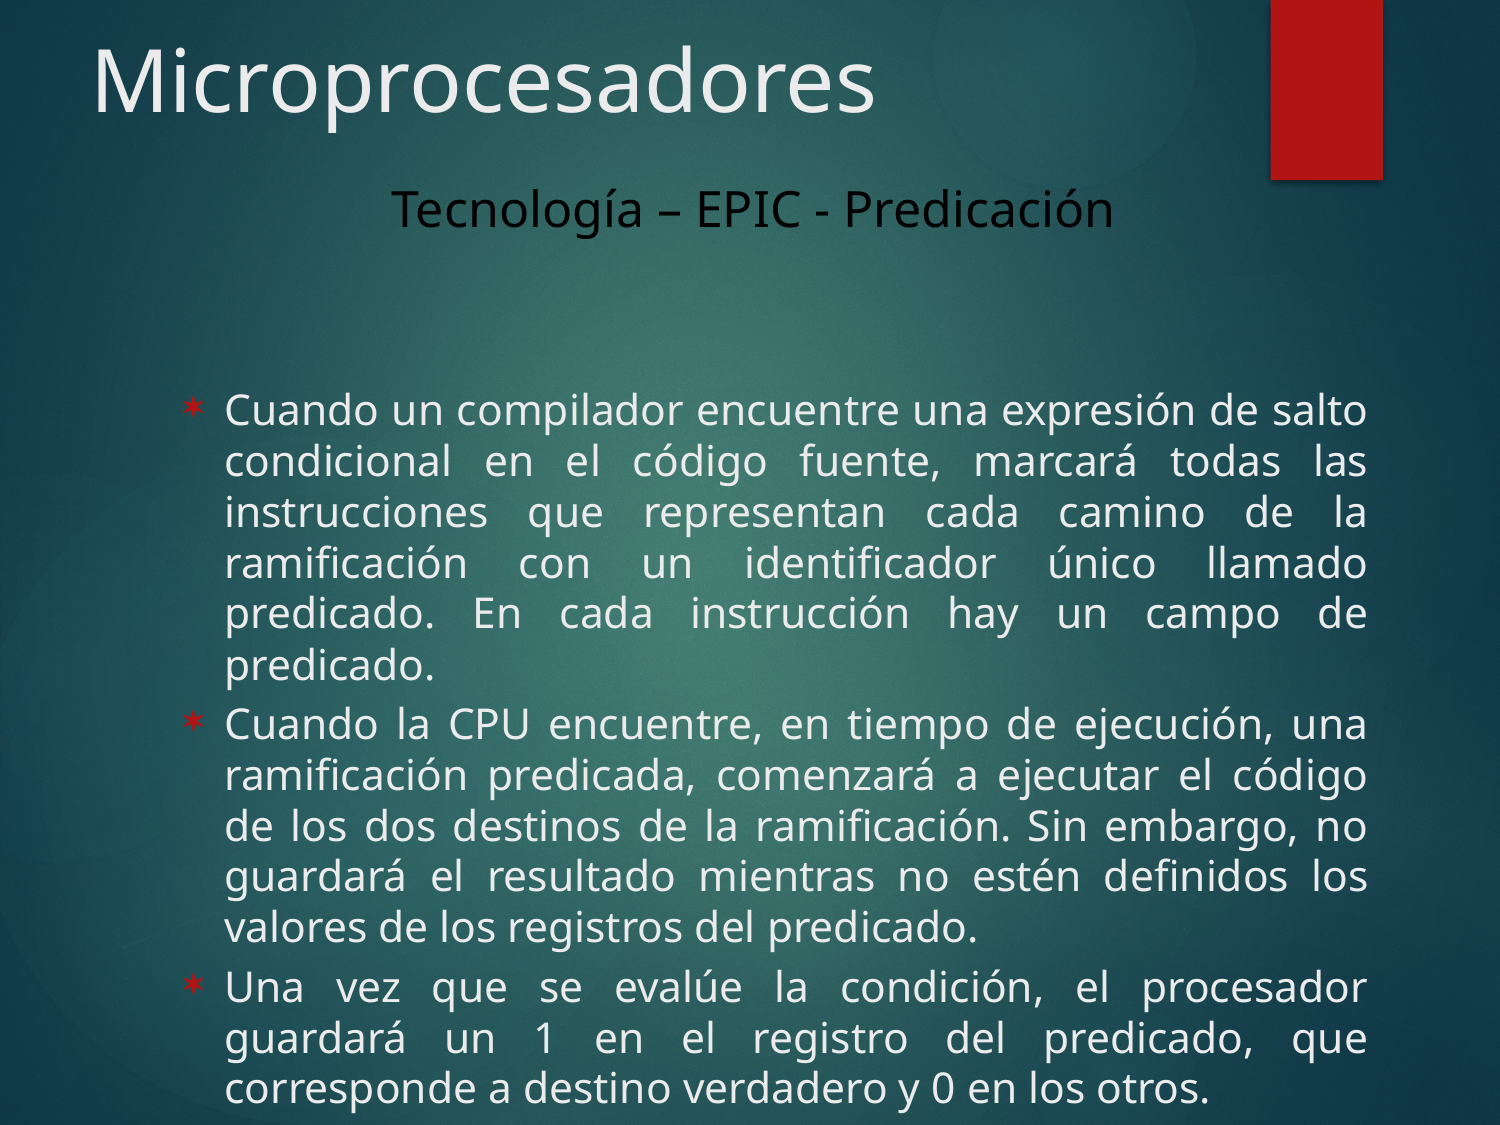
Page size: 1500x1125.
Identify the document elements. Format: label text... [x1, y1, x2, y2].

text_box Cuando un compilador encuentre una expresión de salto condicional en el código fuente, marcará todas las instrucciones que representan cada camino de la ramificación con un identificador único llamado predicado. En cada instrucción hay un campo de predicado. Cuando la CPU encuentre, en tiempo de ejecución, una ramificación predicada, comenzará a ejecutar el código de los dos destinos de la ramificación. Sin embargo, no guardará el resultado mientras no estén definidos los valores de los registros del predicado. Una vez que se evalúe la condición, el procesador guardará un 1 en el registro del predicado, que corresponde a destino verdadero y 0 en los otros. [168, 375, 1384, 1125]
title Microprocesadores [75, 17, 1425, 170]
text_box Tecnología – EPIC - Predicación [50, 170, 1457, 245]
list [143, 361, 1359, 1121]
